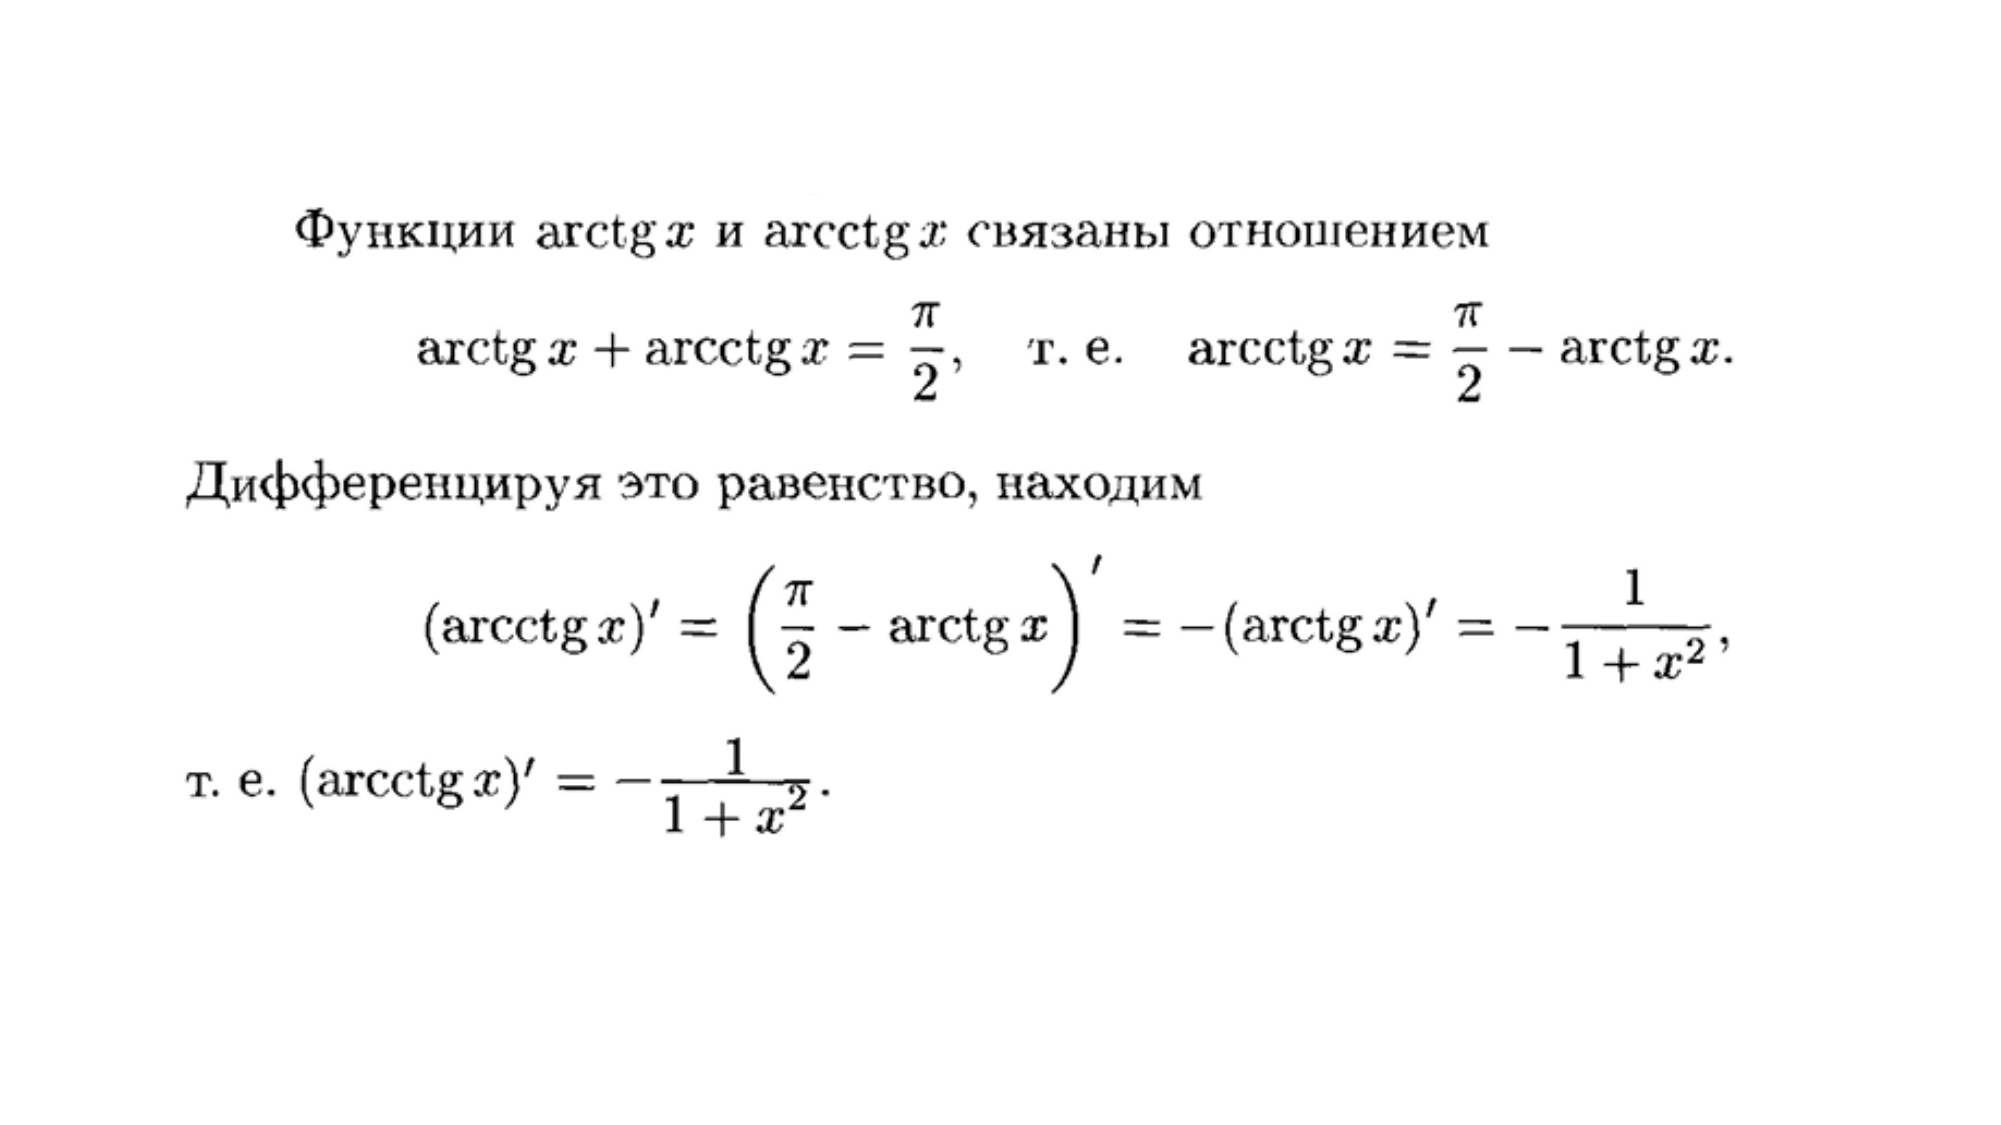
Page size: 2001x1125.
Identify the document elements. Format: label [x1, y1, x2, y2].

picture [111, 193, 1821, 856]
